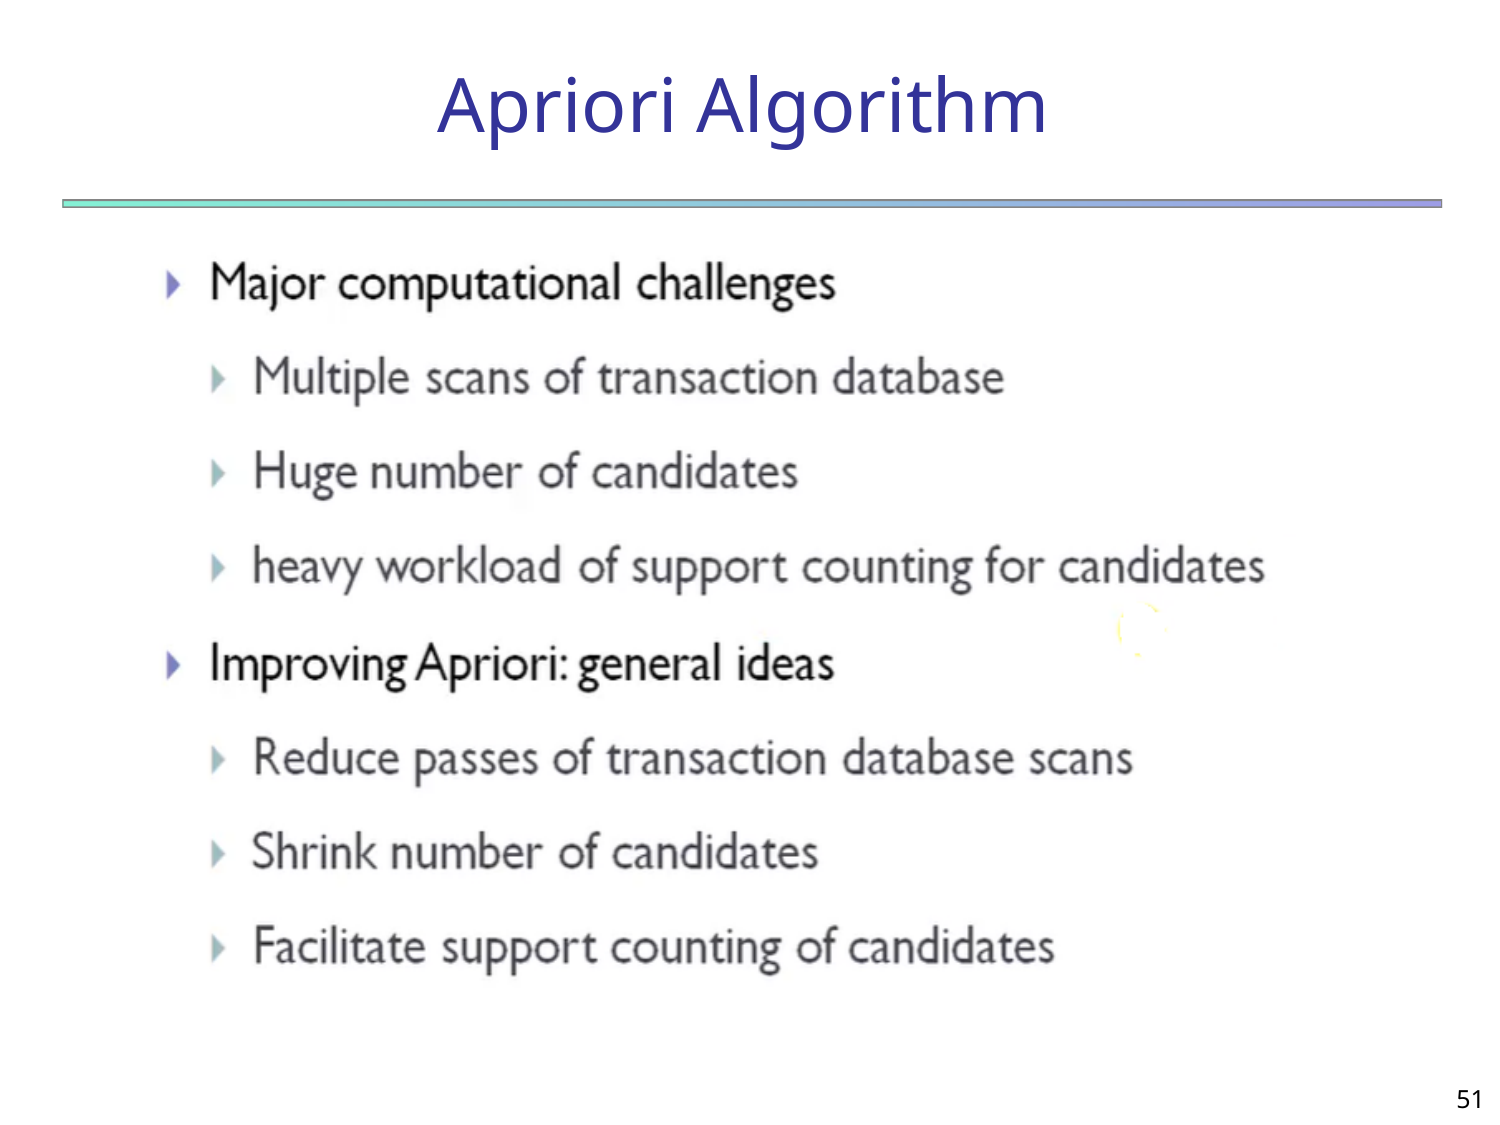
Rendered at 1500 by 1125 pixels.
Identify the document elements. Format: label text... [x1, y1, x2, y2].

slide_number 51 [1187, 1062, 1500, 1125]
picture [139, 234, 1296, 988]
title Apriori Algorithm [62, 62, 1425, 163]
